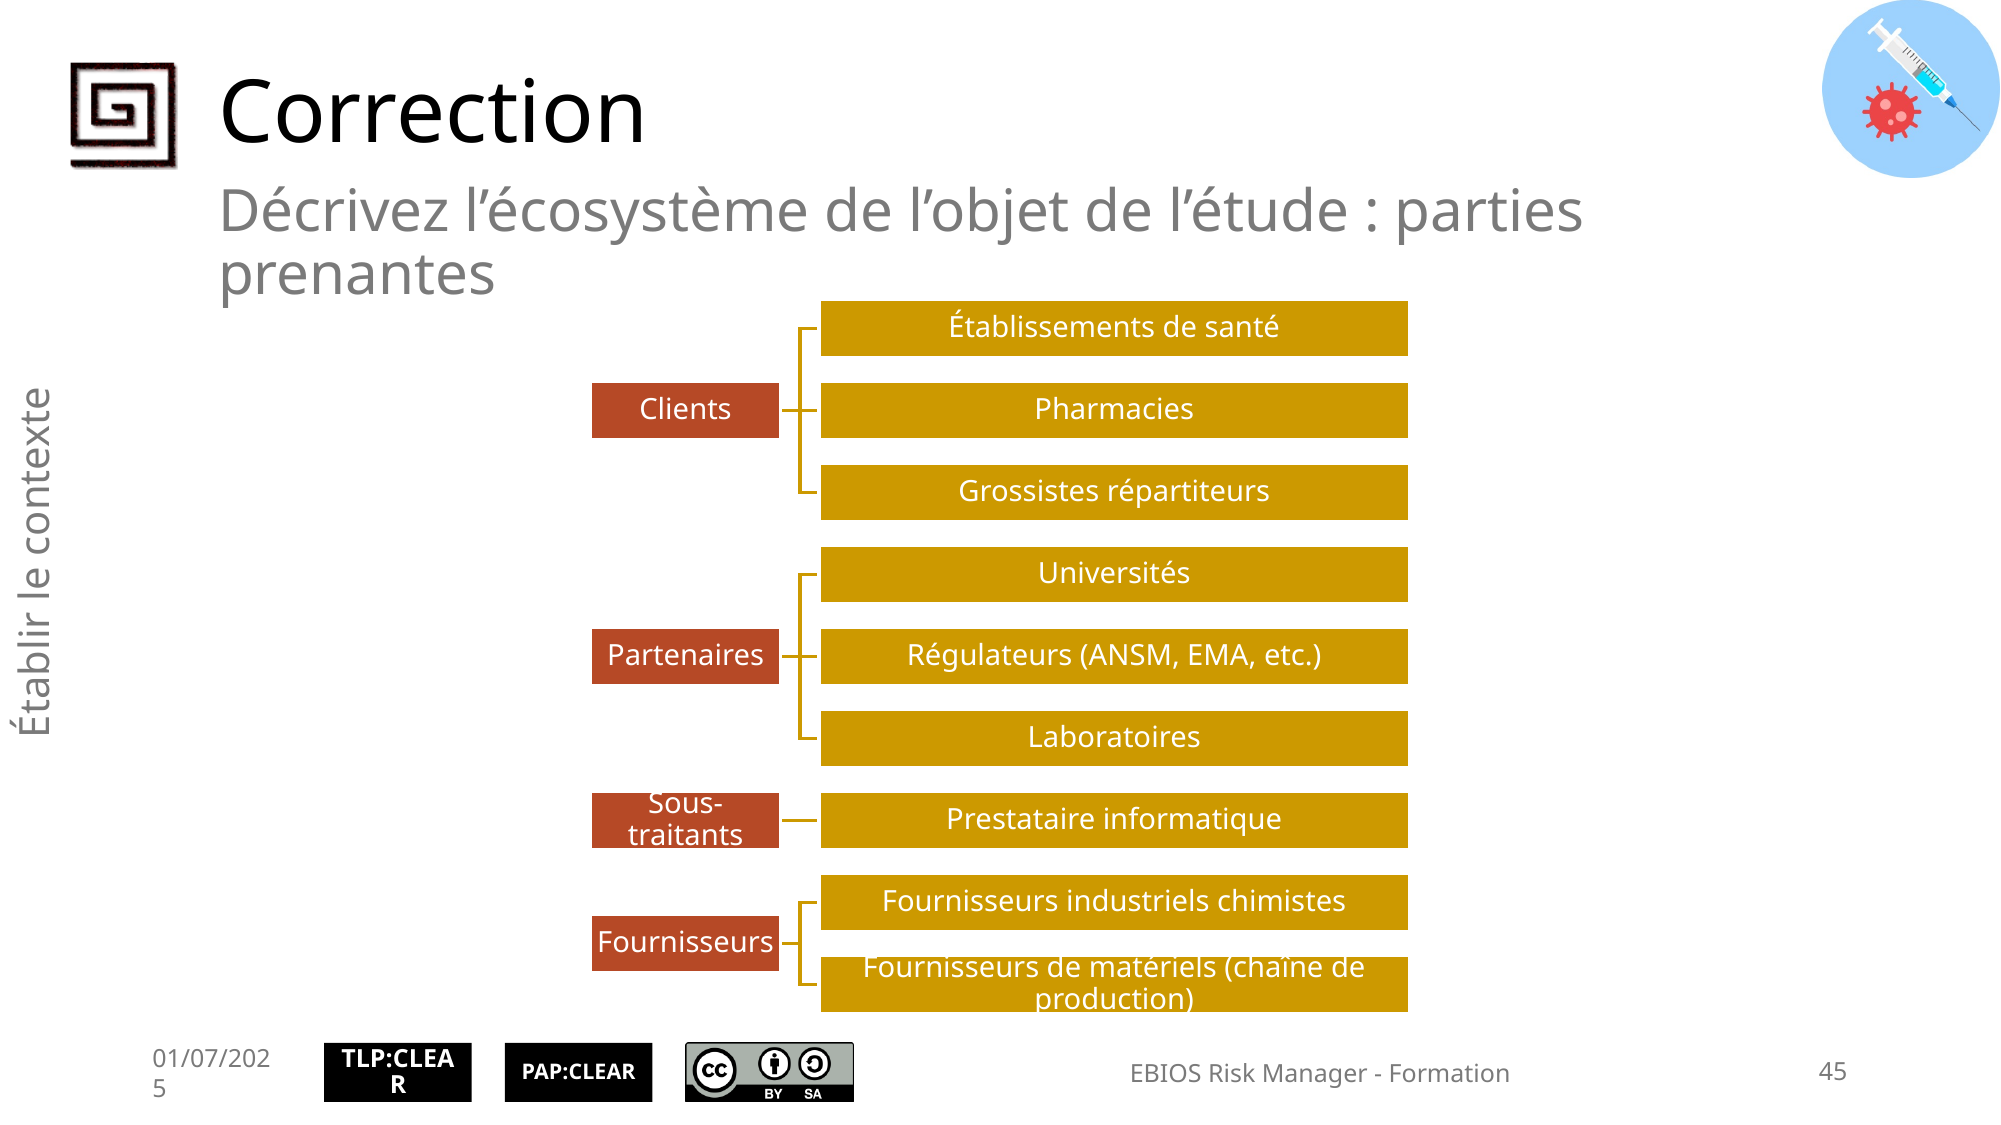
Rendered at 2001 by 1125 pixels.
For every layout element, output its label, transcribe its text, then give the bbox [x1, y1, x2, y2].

picture [685, 1042, 854, 1102]
picture [67, 59, 178, 170]
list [136, 298, 1863, 1014]
list Décrivez l’écosystème de l’objet de l’étude : parties prenantes [203, 174, 1863, 255]
picture [1822, 0, 2000, 178]
title Correction [203, 59, 1822, 170]
slide_number 45 [1771, 1042, 1863, 1103]
footer EBIOS Risk Manager - Formation [895, 1042, 1746, 1103]
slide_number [137, 1042, 291, 1103]
text_box Établir le contexte [0, 0, 65, 1125]
